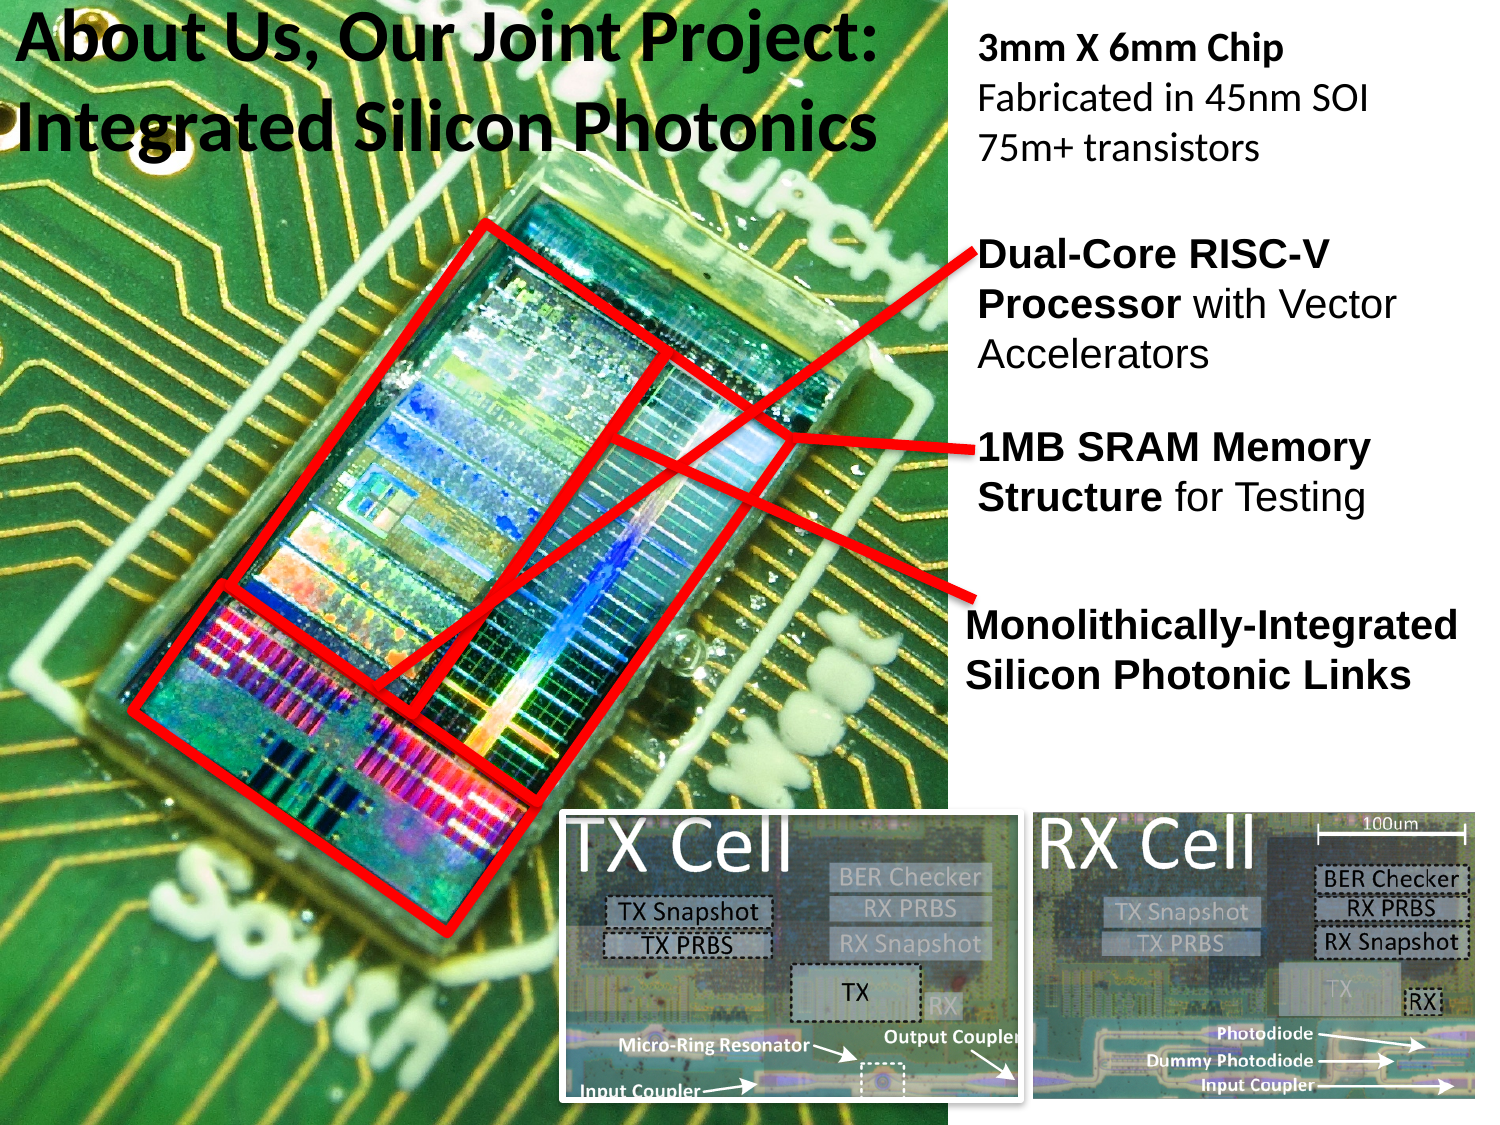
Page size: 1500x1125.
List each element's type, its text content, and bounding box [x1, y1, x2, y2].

text_box About Us, Our Joint Project: Integrated Silicon Photonics [948, 0, 955, 248]
list 3mm X 6mm Chip Fabricated in 45nm SOI 75m+ transistors [962, 12, 1450, 213]
text_box 1MB SRAM Memory Structure for Testing [979, 412, 1450, 552]
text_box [562, 811, 1476, 1101]
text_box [612, 437, 976, 601]
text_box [374, 249, 976, 688]
text_box Monolithically-Integrated Silicon Photonic Links [952, 589, 1500, 857]
text_box Dual-Core RISC-V Processor with Vector Accelerators [962, 218, 1450, 407]
picture [0, 0, 948, 1125]
